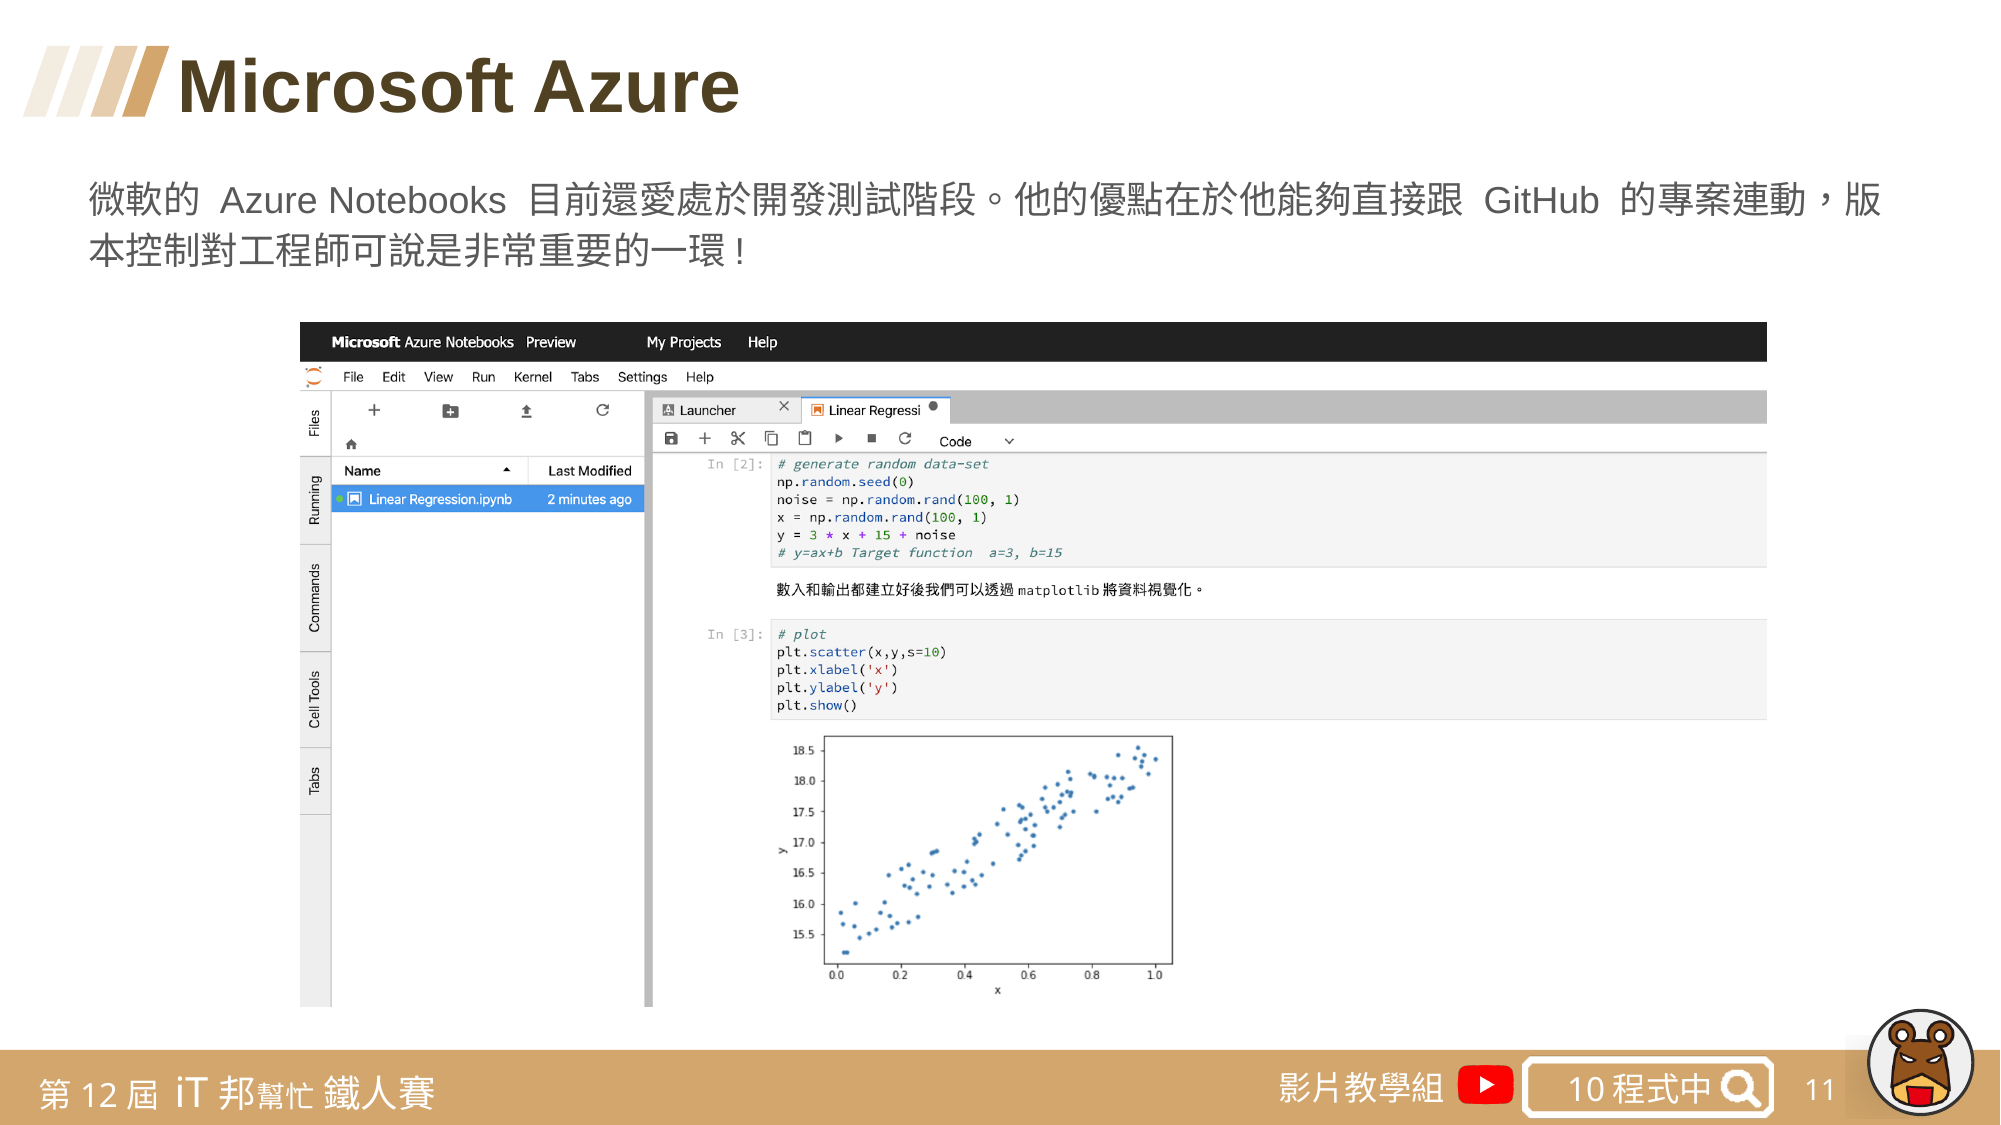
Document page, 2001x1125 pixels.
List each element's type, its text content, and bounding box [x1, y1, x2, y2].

list Microsoft Azure [162, 40, 1691, 138]
text_box 微軟的 Azure Notebooks 目前還愛處於開發測試階段。他的優點在於他能夠直接跟 GitHub 的專案連動，版本控制對工程師可說是非常重要的一環! [68, 149, 1932, 897]
picture [1871, 1012, 1971, 1112]
picture [300, 322, 1774, 1125]
